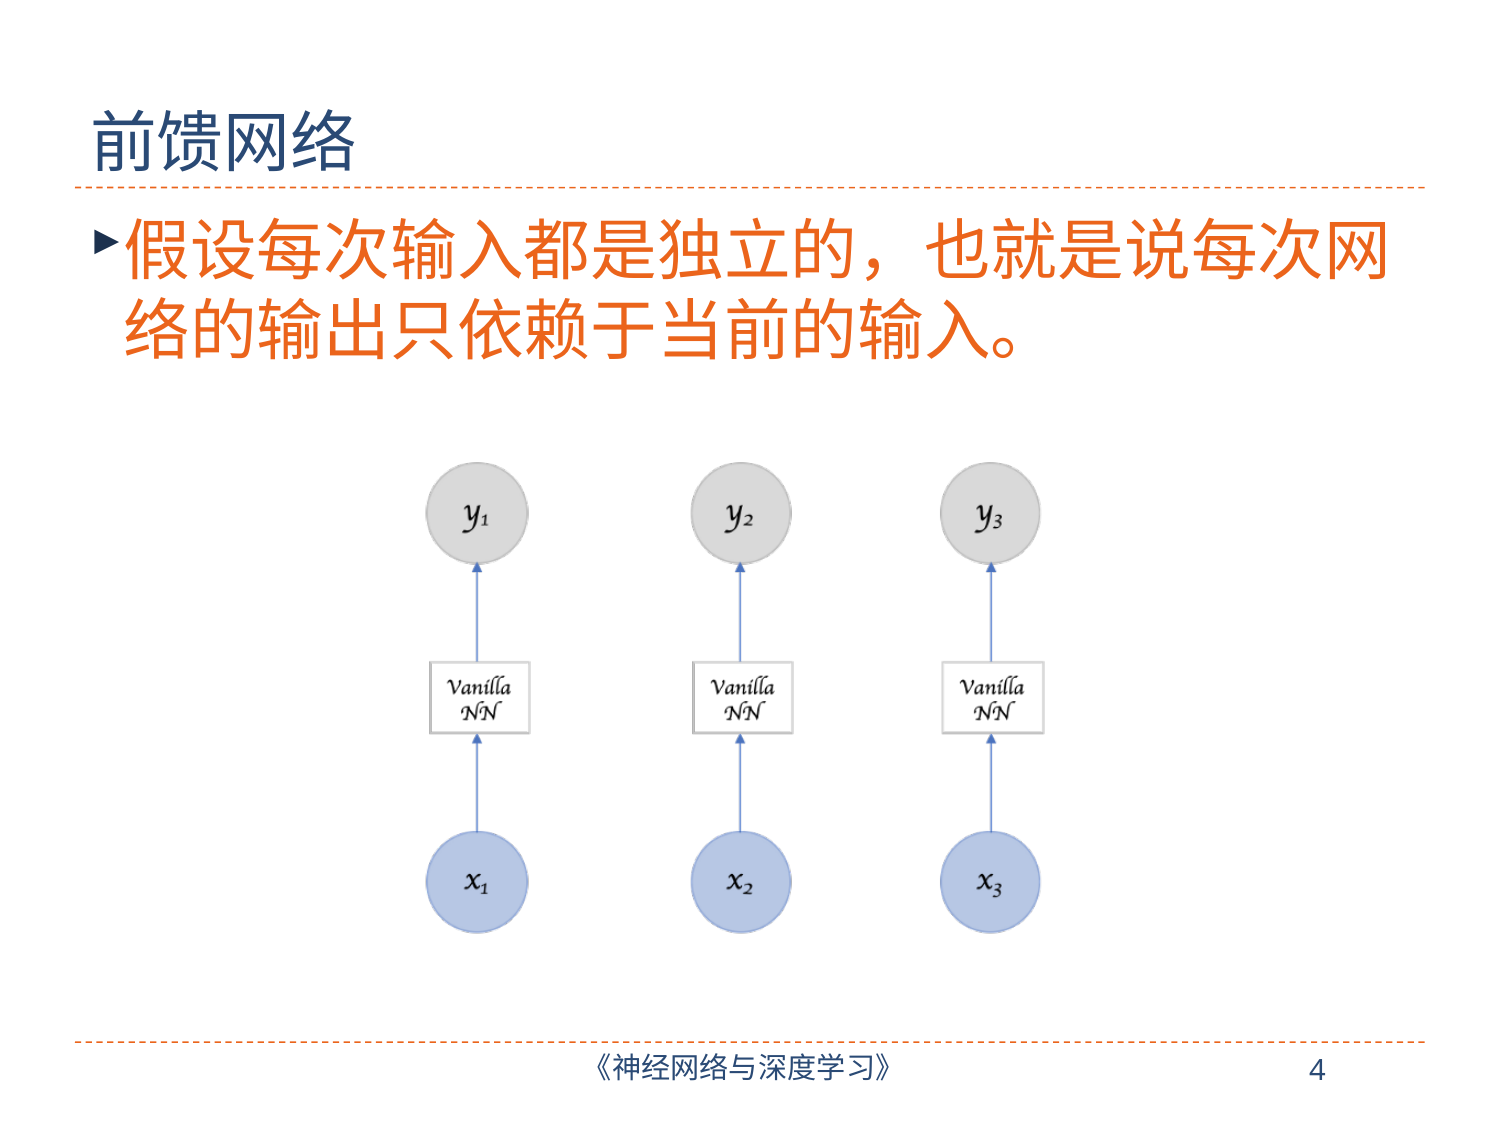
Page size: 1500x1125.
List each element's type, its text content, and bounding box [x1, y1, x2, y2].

title 前馈网络 [75, 24, 1425, 188]
list 假设每次输入都是独立的，也就是说每次网络的输出只依赖于当前的输入。 [75, 200, 1425, 1010]
picture [187, 462, 1288, 971]
